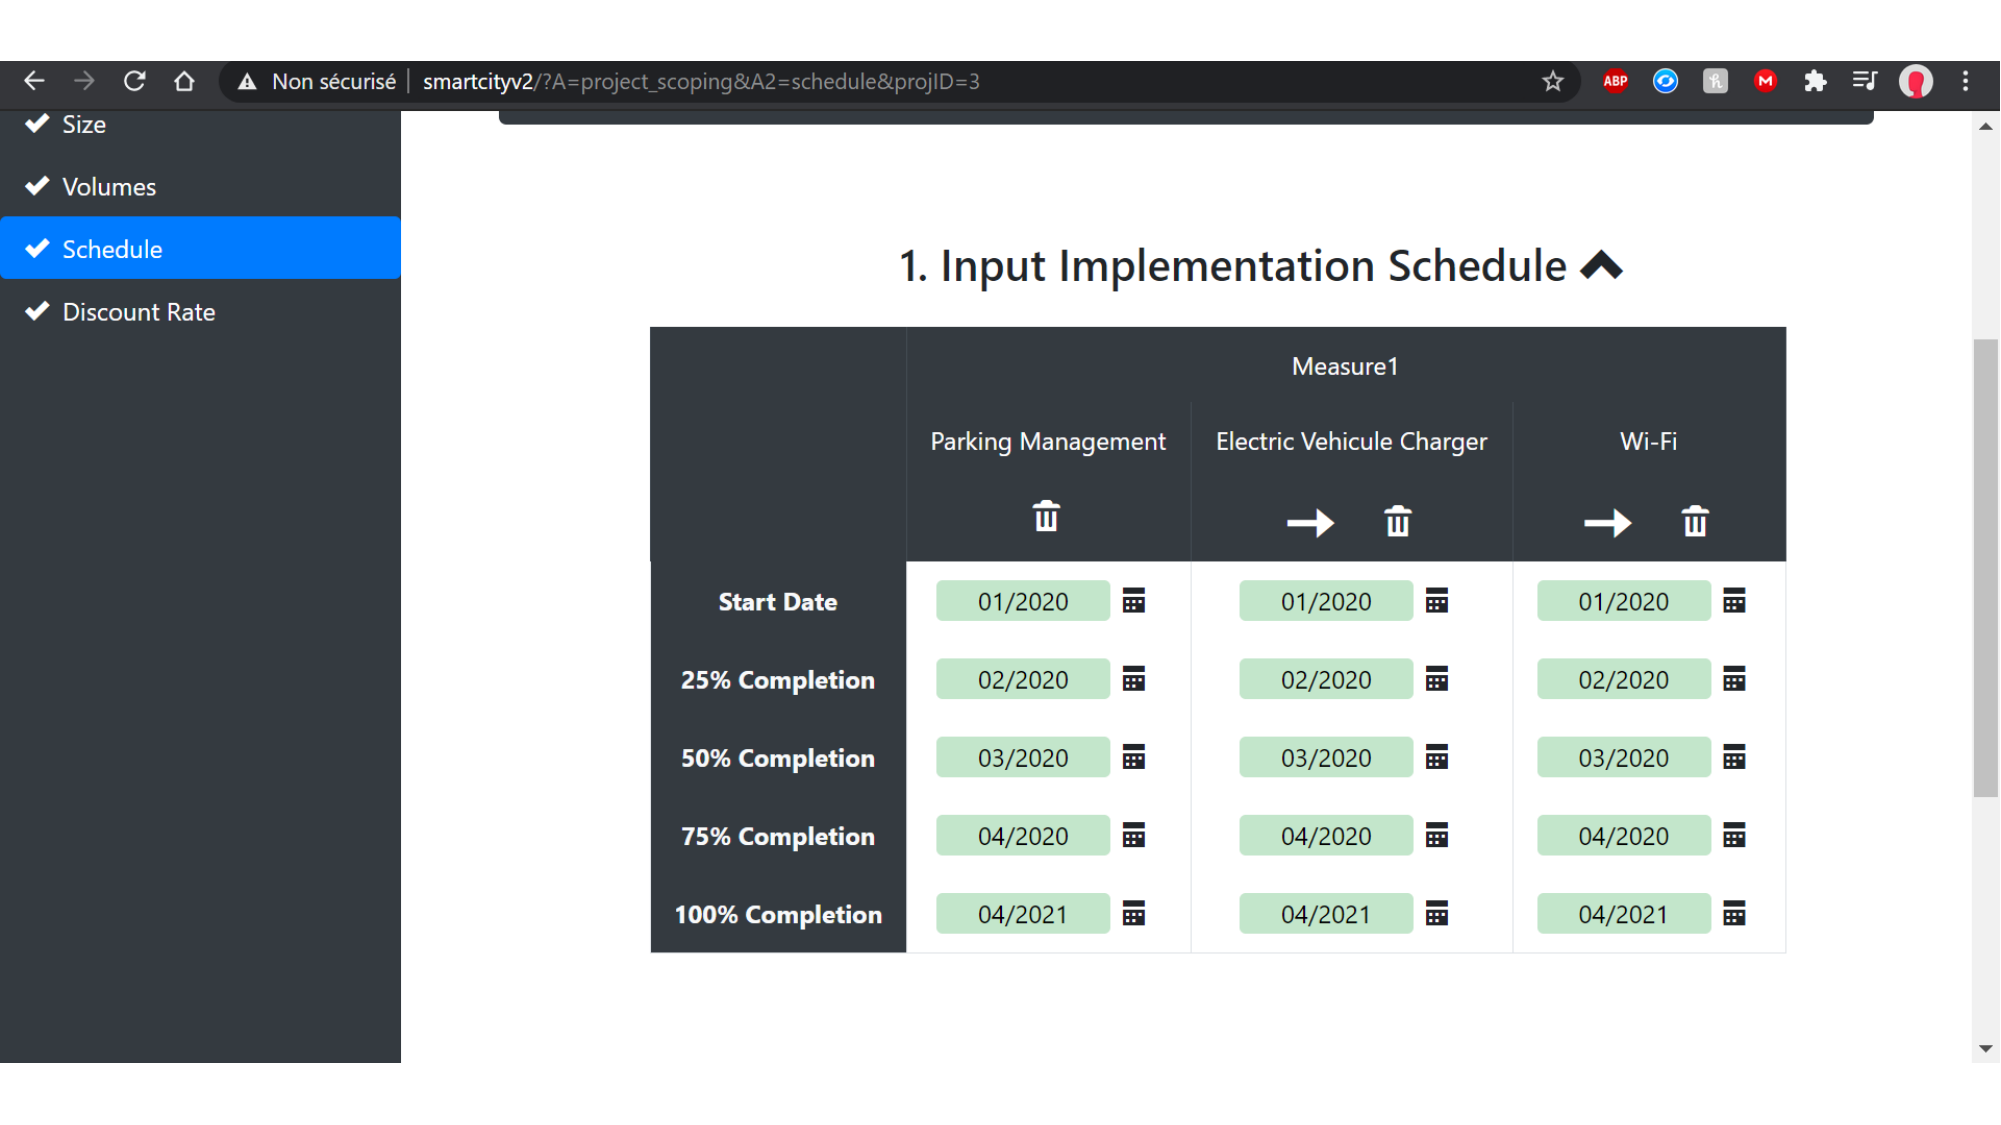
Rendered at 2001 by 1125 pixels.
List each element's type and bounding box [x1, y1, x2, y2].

picture [0, 61, 2000, 1064]
